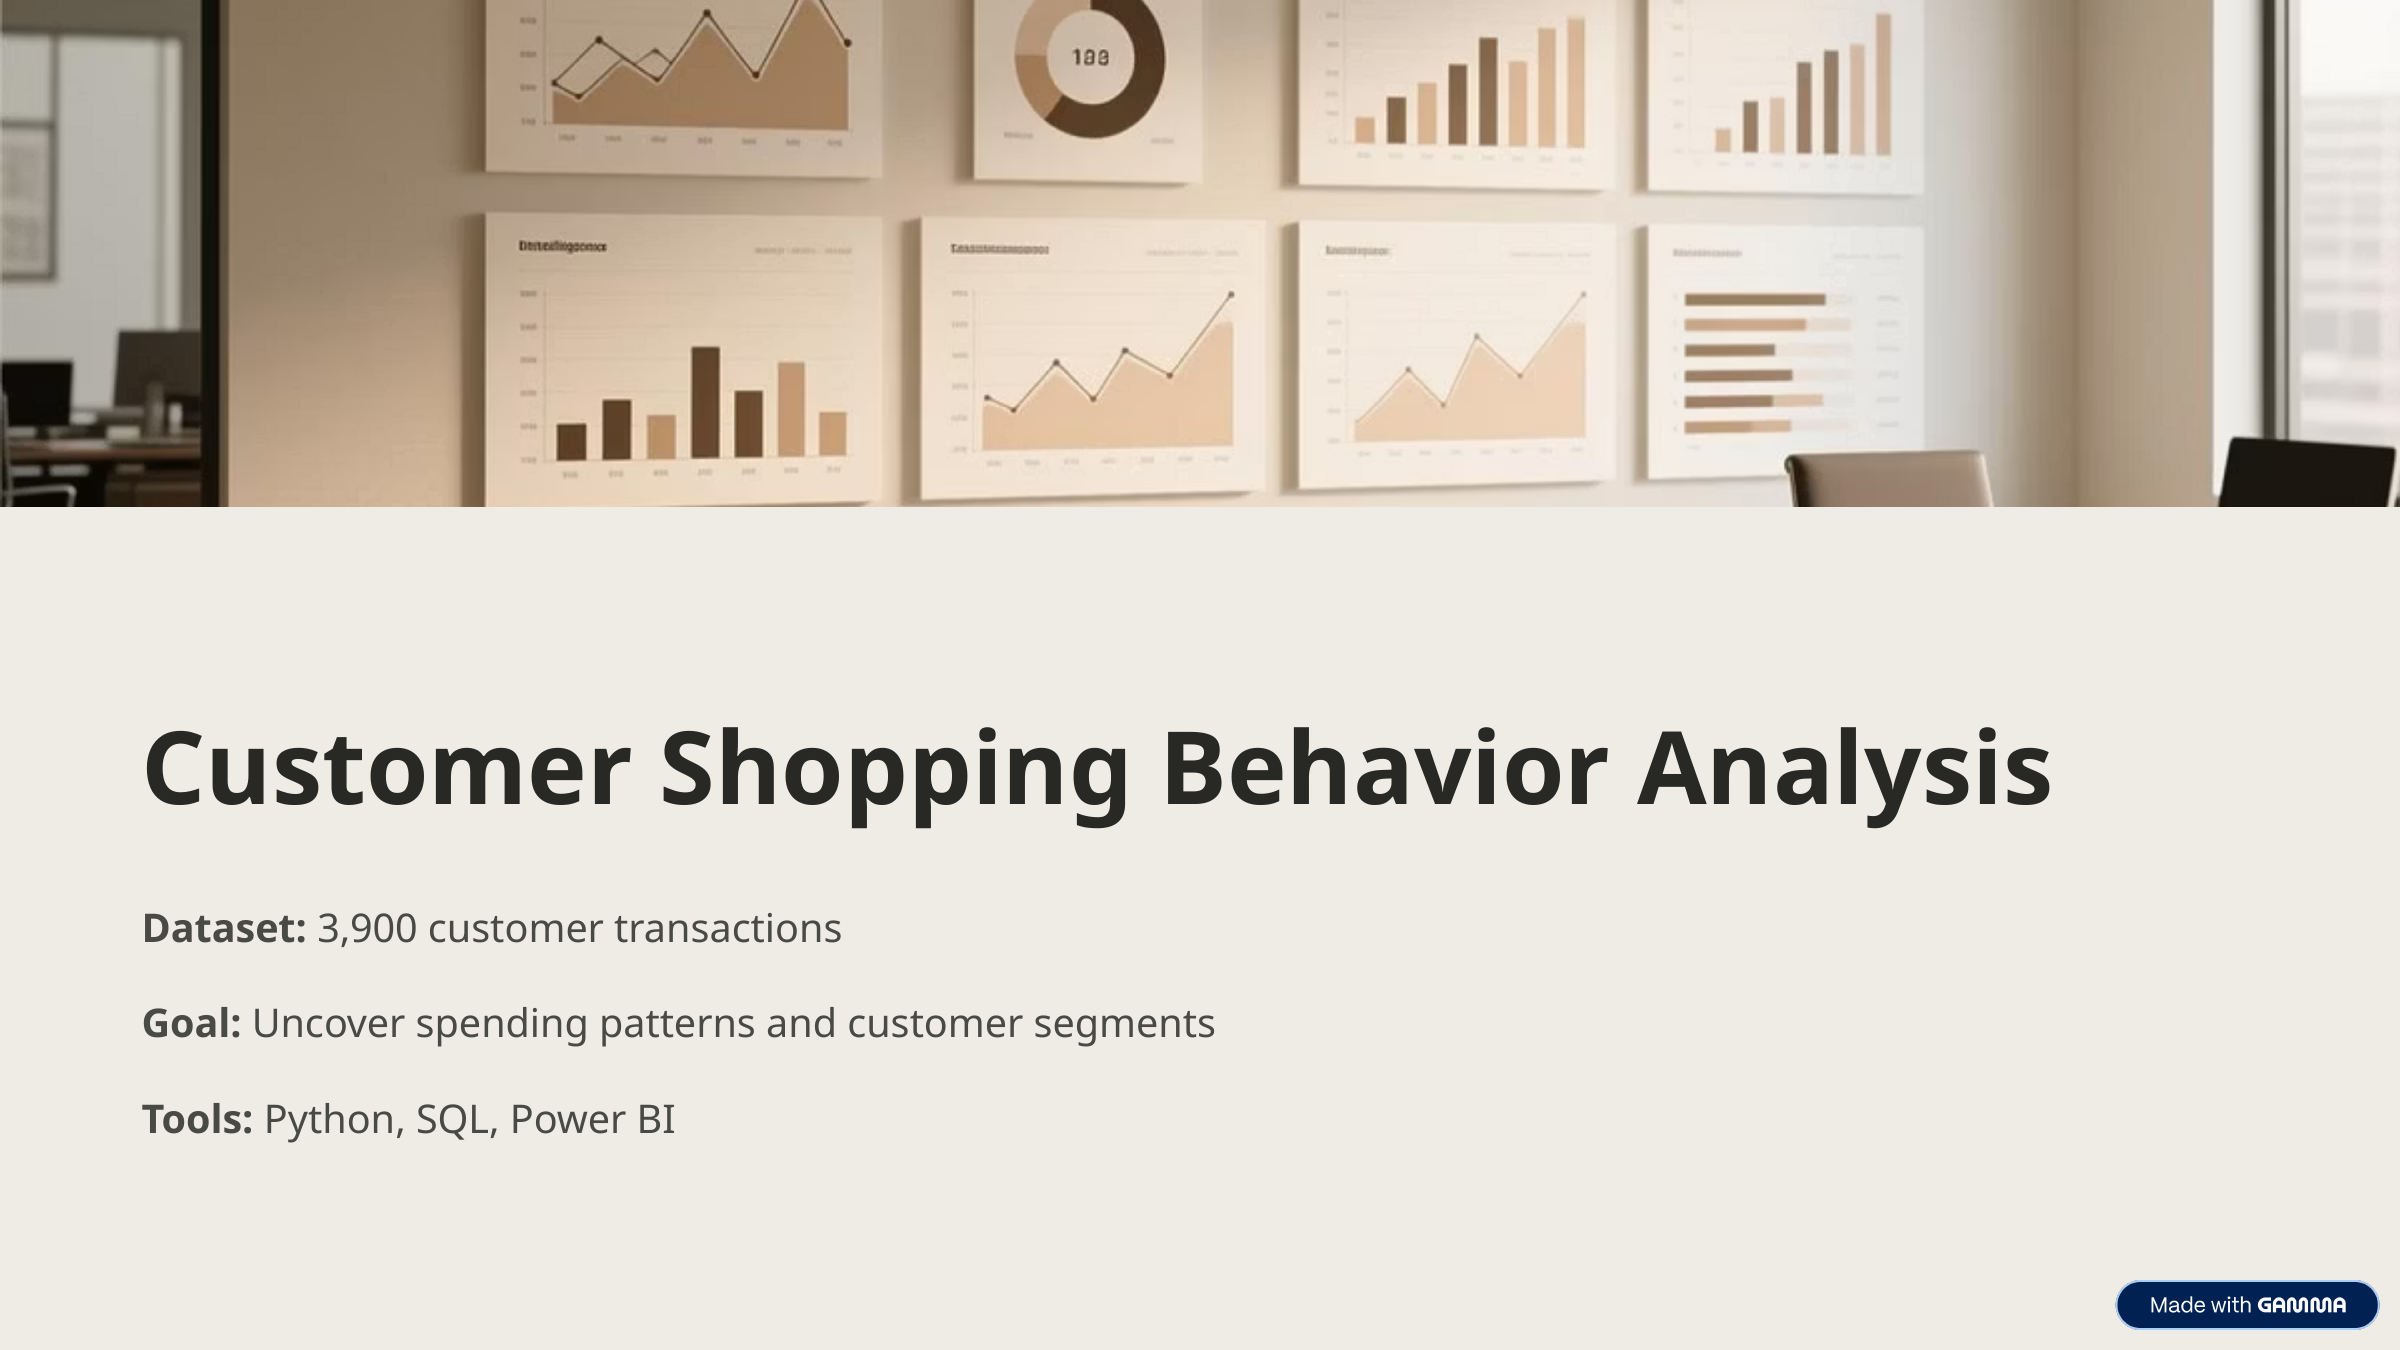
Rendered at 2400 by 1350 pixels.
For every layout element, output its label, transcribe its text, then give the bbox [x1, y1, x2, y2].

text_box Customer Shopping Behavior Analysis [141, 698, 1858, 826]
picture [0, 0, 2400, 507]
text_box Goal: Uncover spending patterns and customer segments [141, 981, 2259, 1063]
text_box Tools: Python, SQL, Power BI [141, 1076, 2259, 1158]
text_box Dataset: 3,900 customer transactions [141, 886, 2259, 968]
picture [2106, 1271, 2389, 1339]
